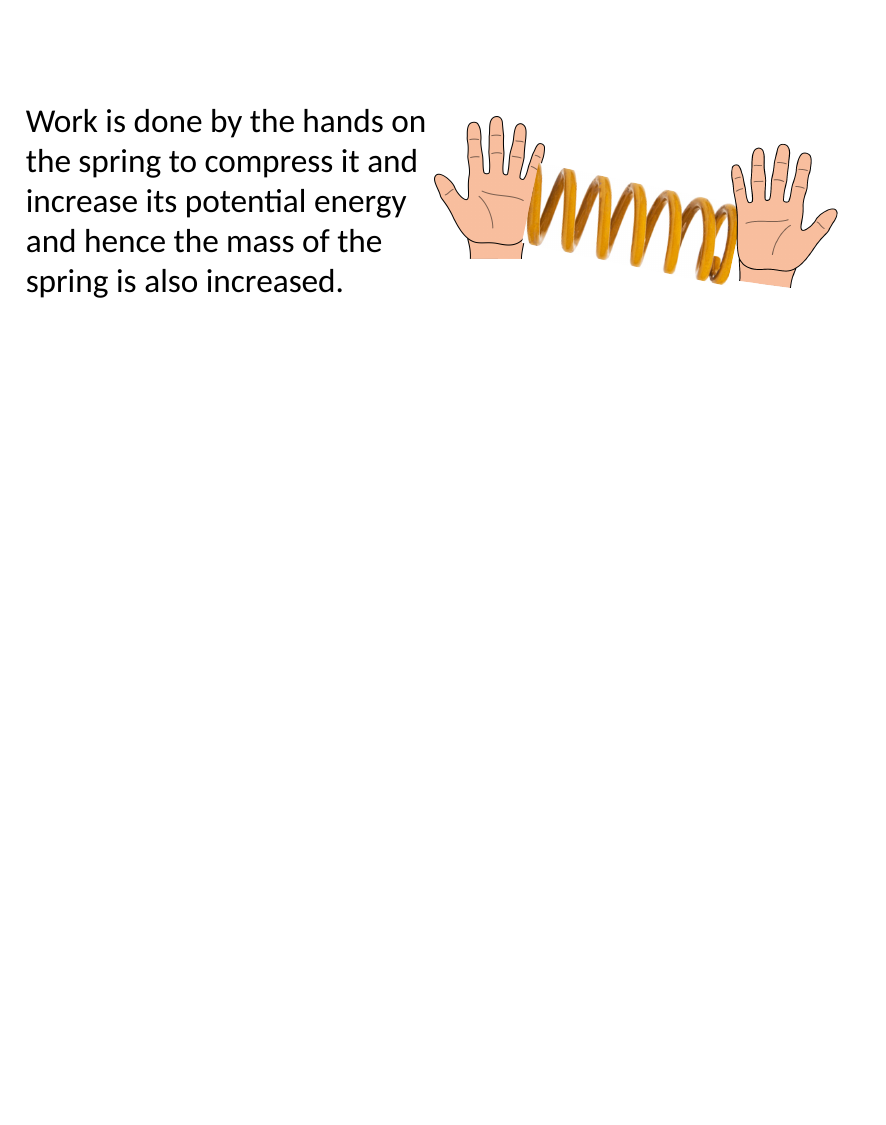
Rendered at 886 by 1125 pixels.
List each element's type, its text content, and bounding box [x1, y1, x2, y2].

text_box Work is done by the hands on the spring to compress it and increase its potential energy and hence the mass of the spring is also increased. [11, 91, 470, 306]
picture [434, 116, 846, 292]
